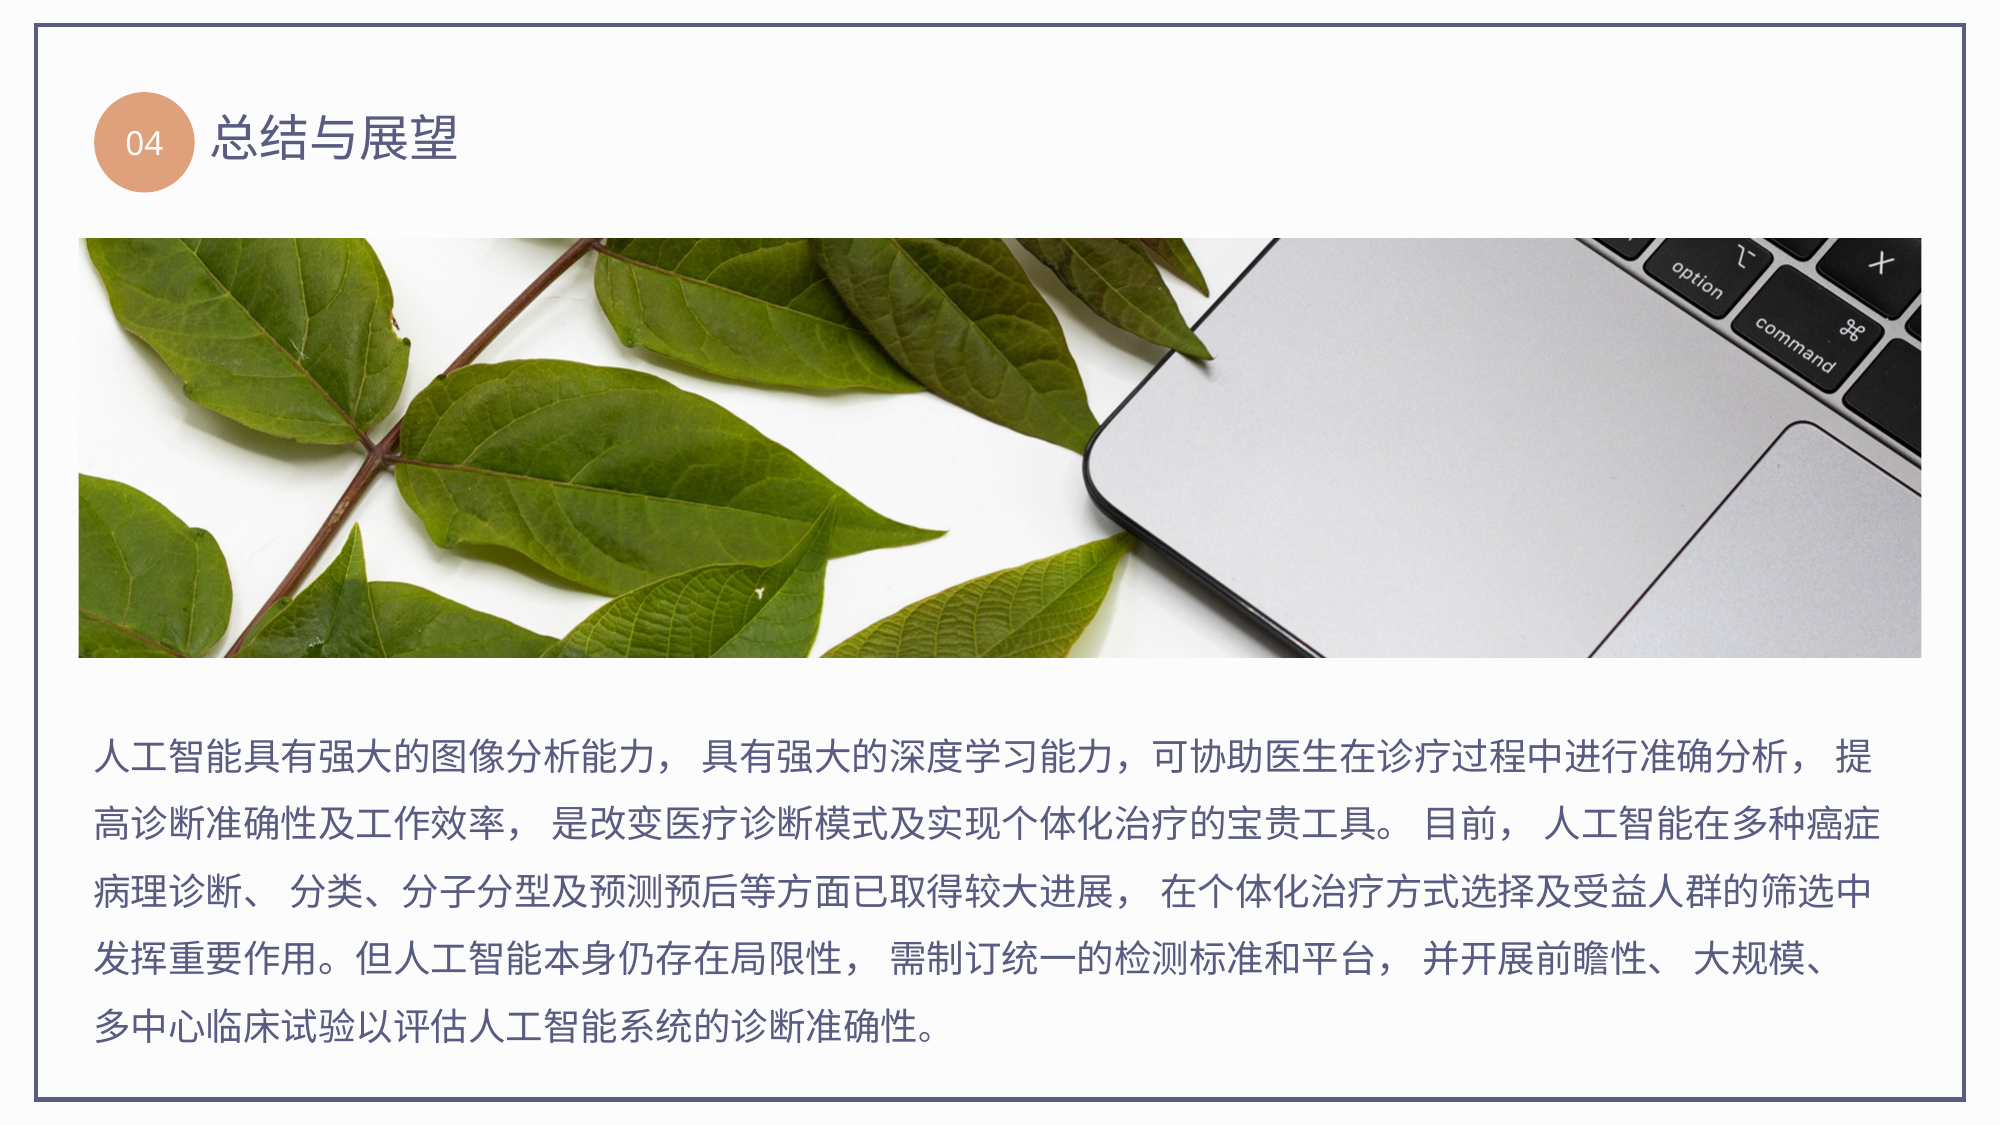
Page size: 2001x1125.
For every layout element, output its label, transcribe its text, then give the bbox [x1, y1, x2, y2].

text_box [78, 237, 1922, 658]
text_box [94, 92, 475, 193]
text_box 人工智能具有强大的图像分析能力， 具有强大的深度学习能力，可协助医生在诊疗过程中进行准确分析， 提高诊断准确性及工作效率， 是改变医疗诊断模式及实现个体化治疗的宝贵工具。 目前， 人工智能在多种癌症病理诊断、 分类、分子分型及预测预后等方面已取得较大进展， 在个体化治疗方式选择及受益人群的筛选中发挥重要作用。但人工智能本身仍存在局限性， 需制订统一的检测标准和平台， 并开展前瞻性、 大规模、 多中心临床试验以评估人工智能系统的诊断准确性。 [78, 703, 1898, 1094]
